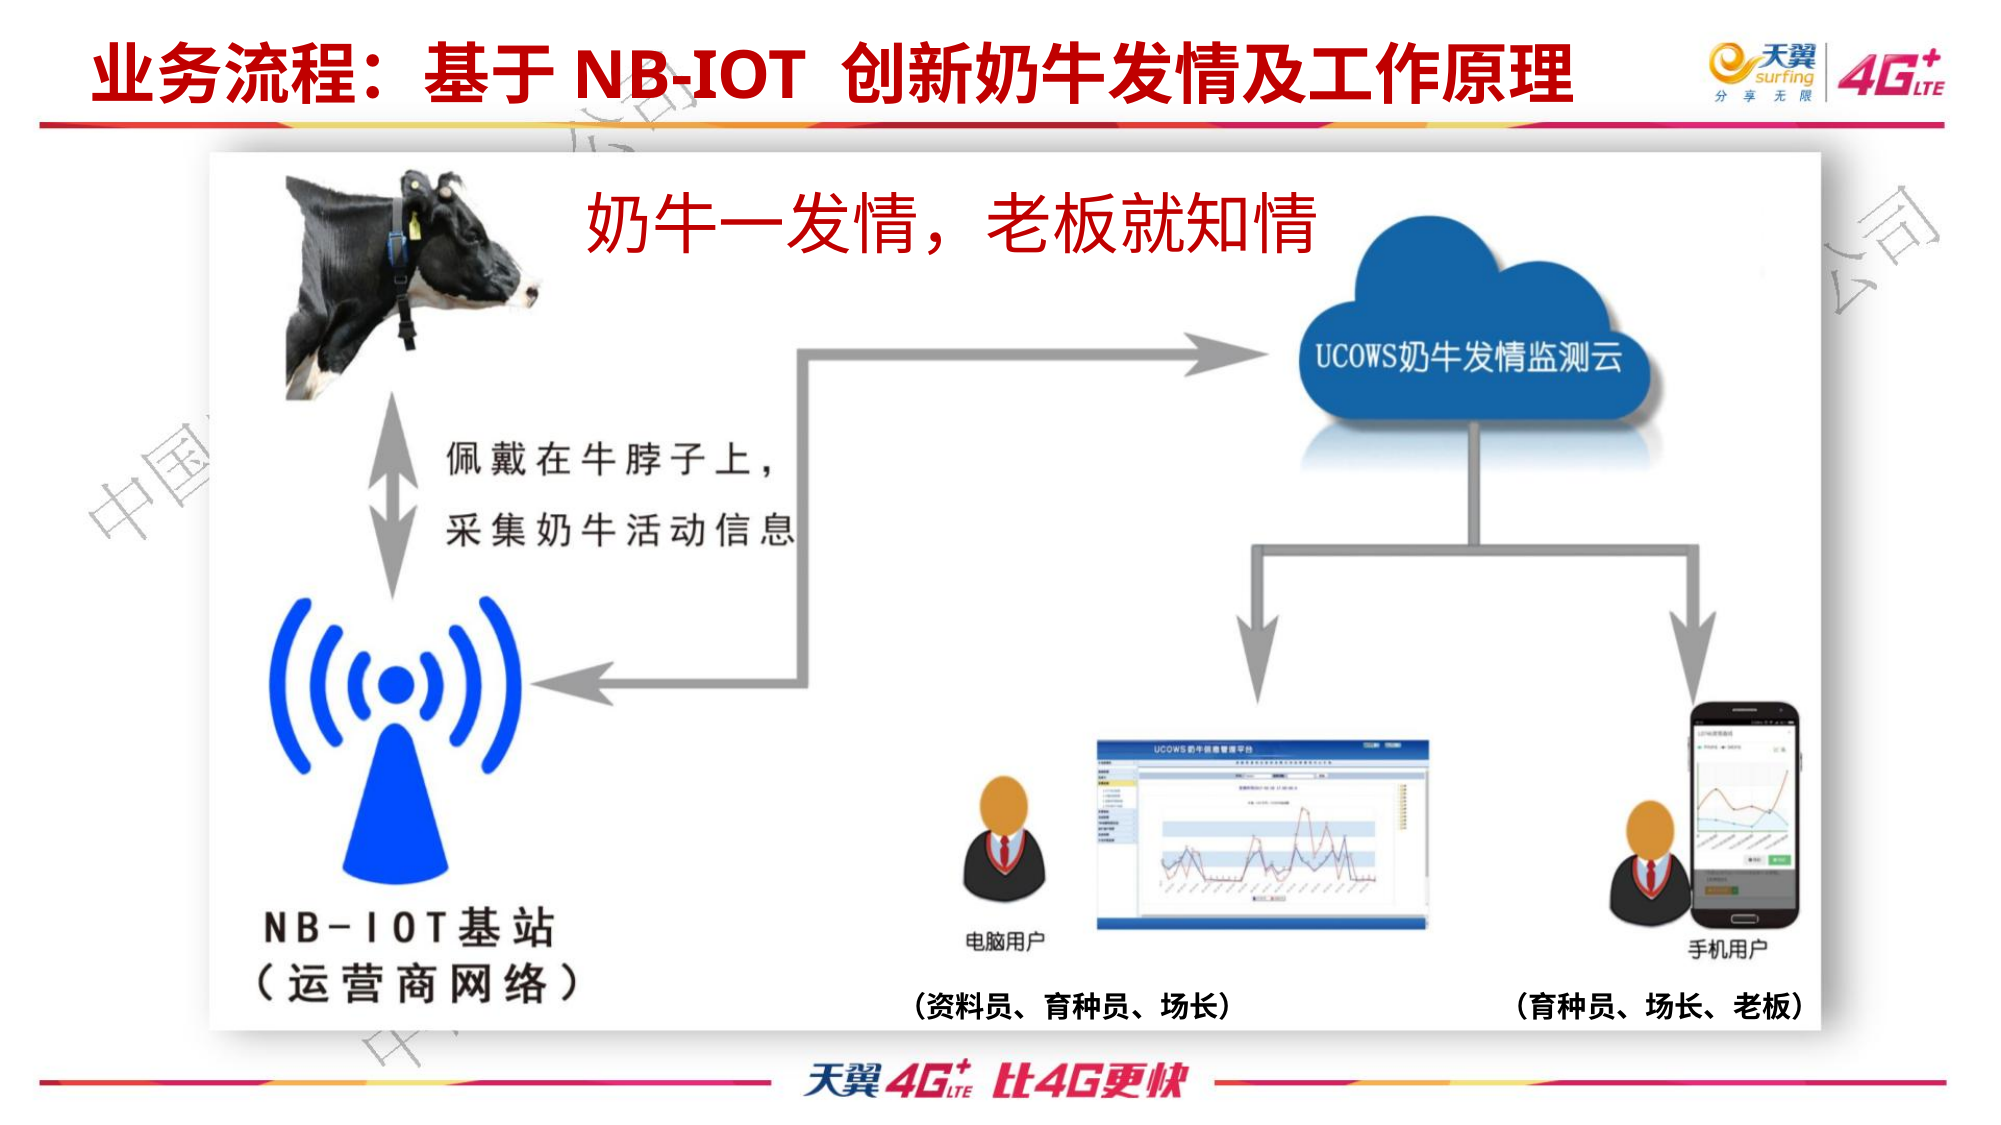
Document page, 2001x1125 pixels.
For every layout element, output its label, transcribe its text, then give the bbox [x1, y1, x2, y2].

text_box （育种员、场长、老板） [1499, 984, 1870, 1024]
text_box 业务流程：基于NB-IOT 创新奶牛发情及工作原理 [89, 23, 1778, 113]
text_box （资料员、育种员、场长） [896, 984, 1301, 1024]
text_box 奶牛一发情，老板就知情 [585, 173, 1430, 262]
text_box [0, 0, 2000, 1125]
